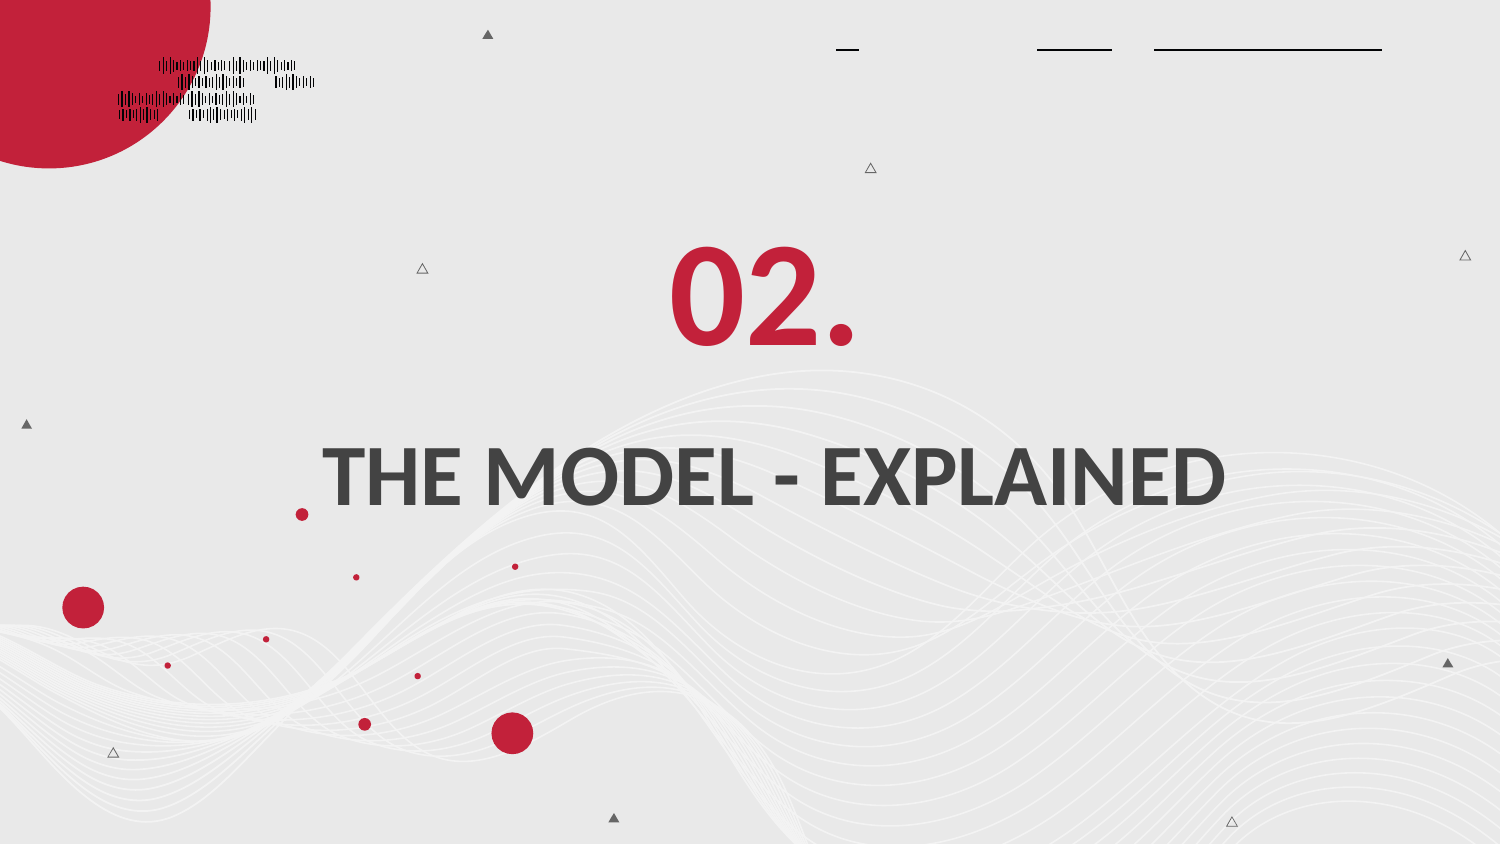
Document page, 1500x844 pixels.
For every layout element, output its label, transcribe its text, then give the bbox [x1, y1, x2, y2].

title THE MODEL - EXPLAINED [196, 412, 1353, 529]
title 02. [402, 217, 1130, 354]
